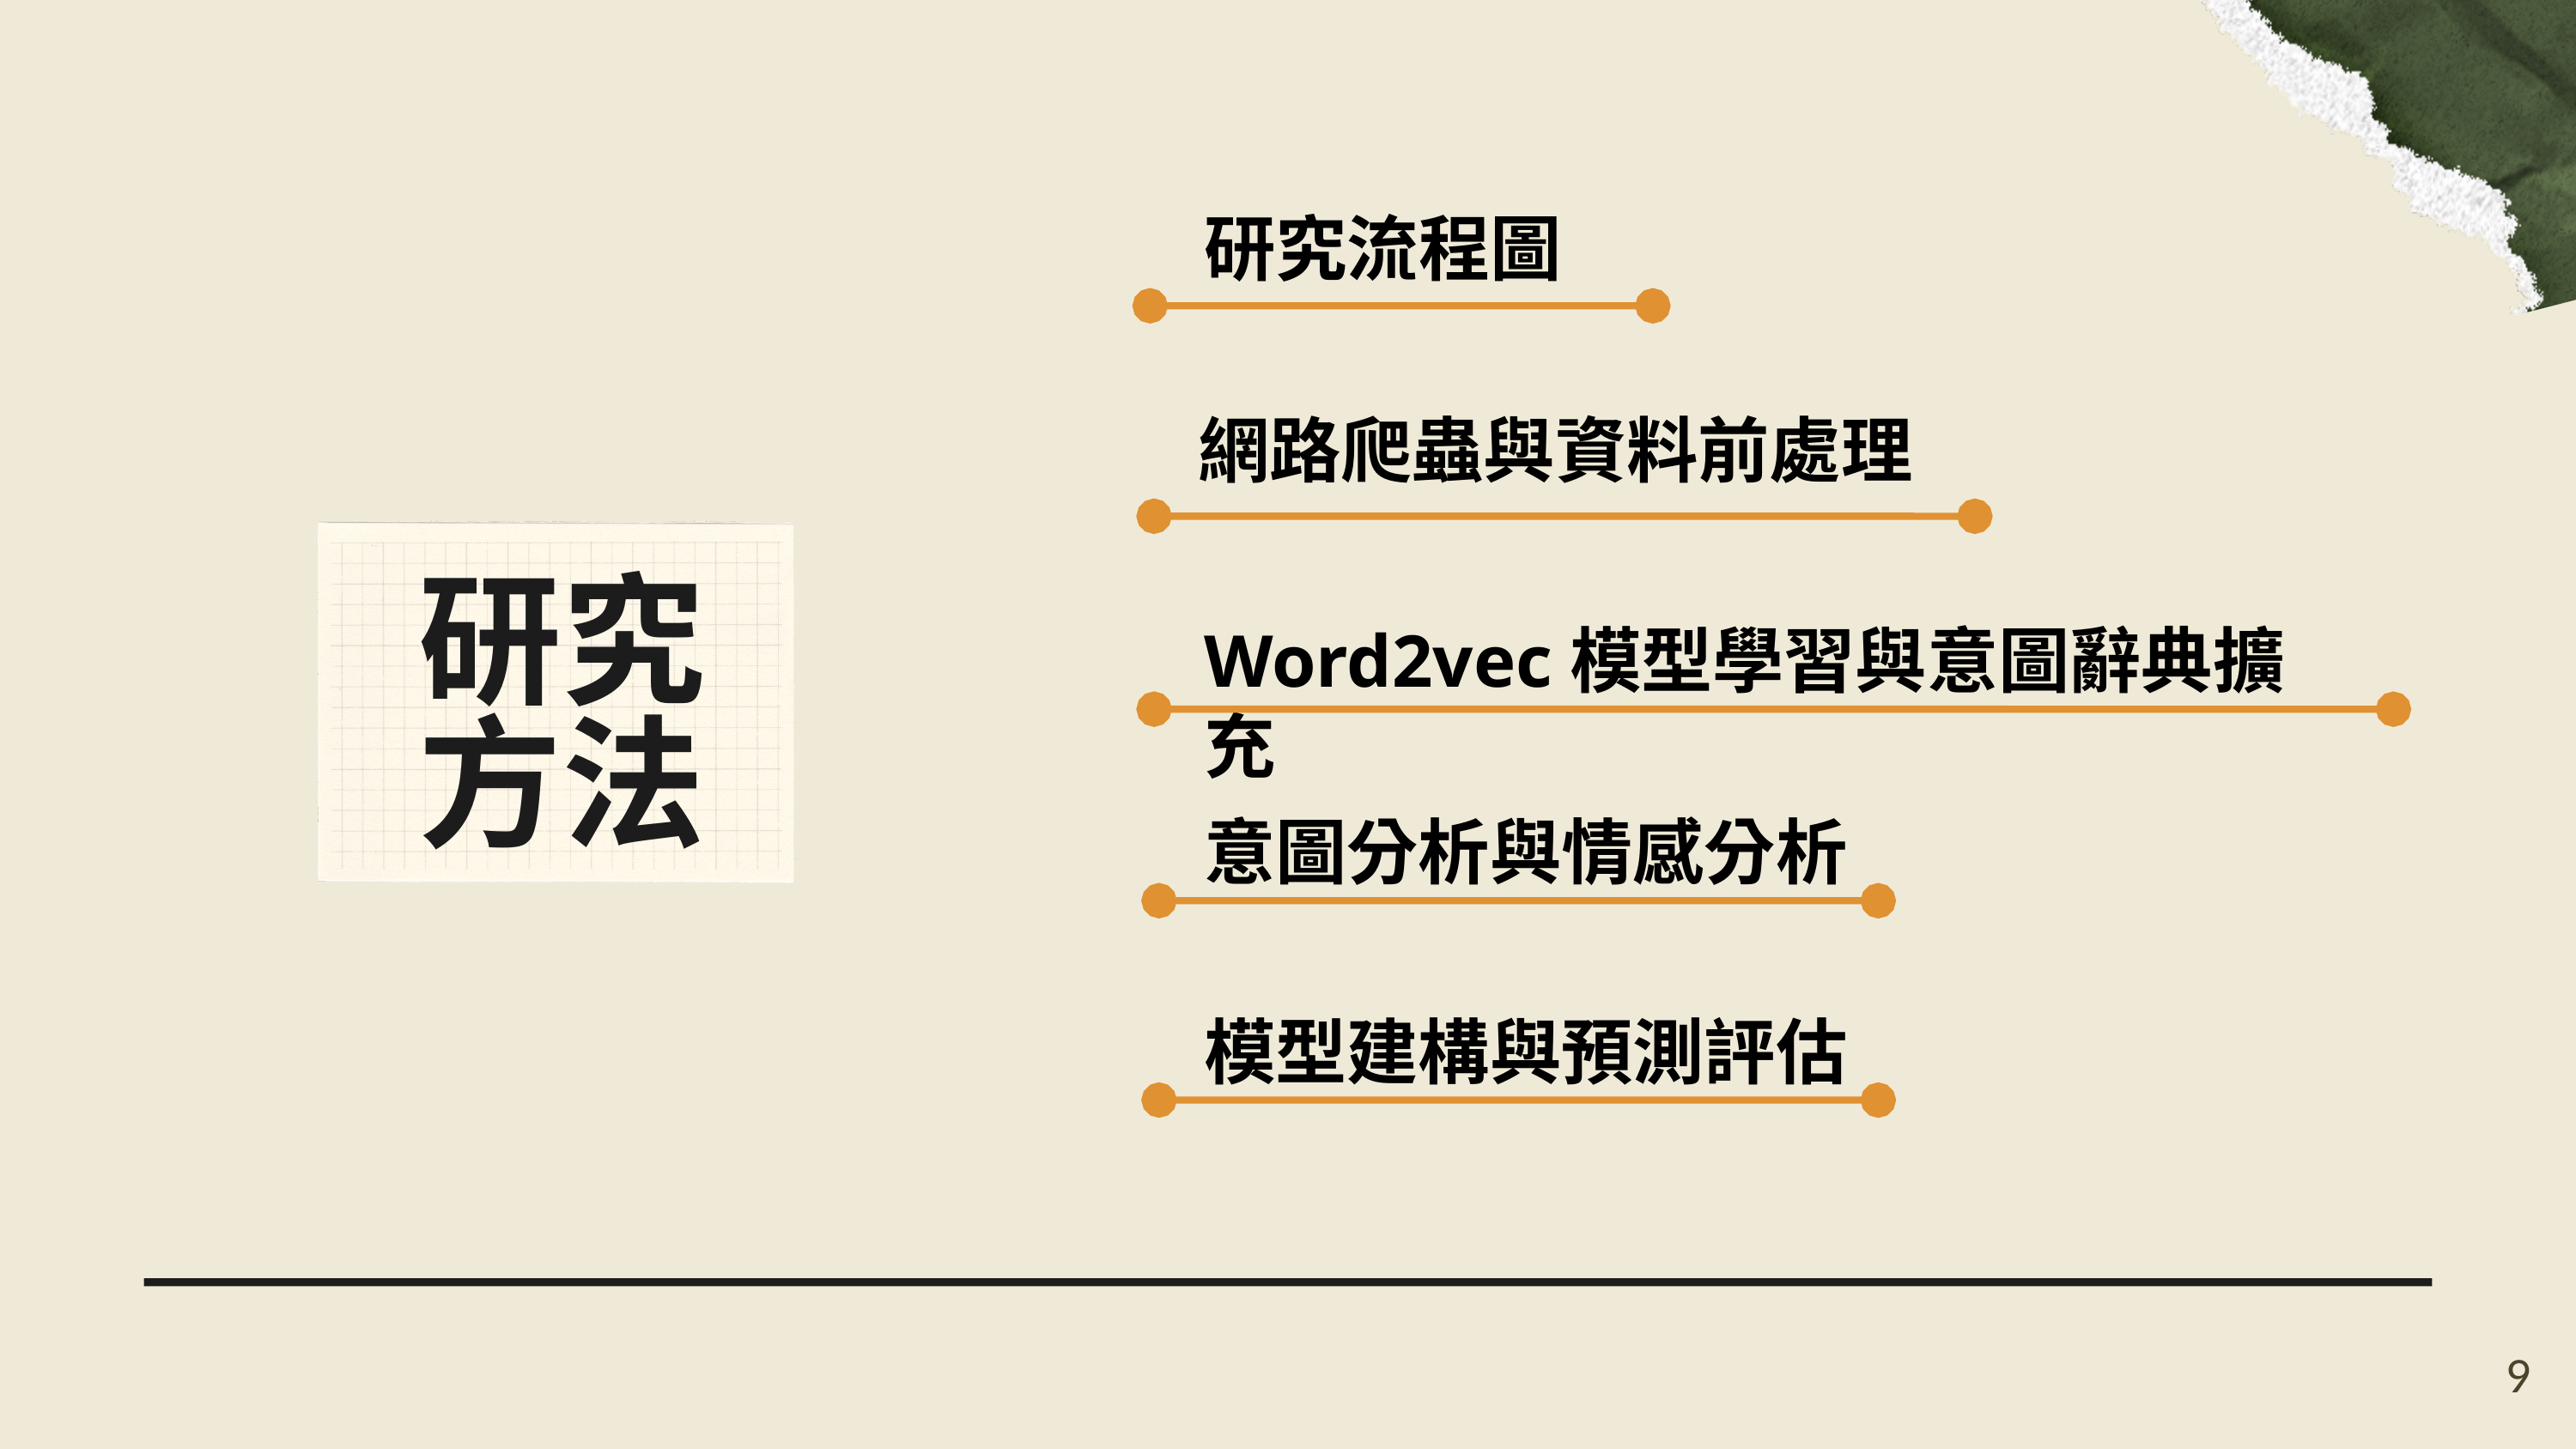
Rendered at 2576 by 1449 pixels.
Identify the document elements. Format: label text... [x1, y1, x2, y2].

slide_number 8 [2243, 1346, 2544, 1398]
text_box [1145, 700, 2403, 718]
text_box 意圖分析與情感分析 [1191, 801, 1879, 900]
text_box [1145, 507, 1984, 525]
text_box 研究流程圖 [1191, 197, 1583, 296]
text_box 網路爬蟲與資料前處理 [1146, 398, 1941, 497]
text_box [2135, 0, 2576, 388]
text_box Word2vec模型學習與意圖辭典擴充 [1191, 609, 2366, 709]
text_box Word2vec模型學習與意圖辭典擴充 [1191, 710, 2366, 794]
text_box [1150, 1091, 1887, 1109]
text_box [311, 514, 805, 888]
text_box [1141, 296, 1662, 315]
text_box 模型建構與預測評估 [1191, 1000, 1879, 1100]
text_box [1150, 891, 1887, 910]
text_box 研究方法 [418, 579, 769, 865]
